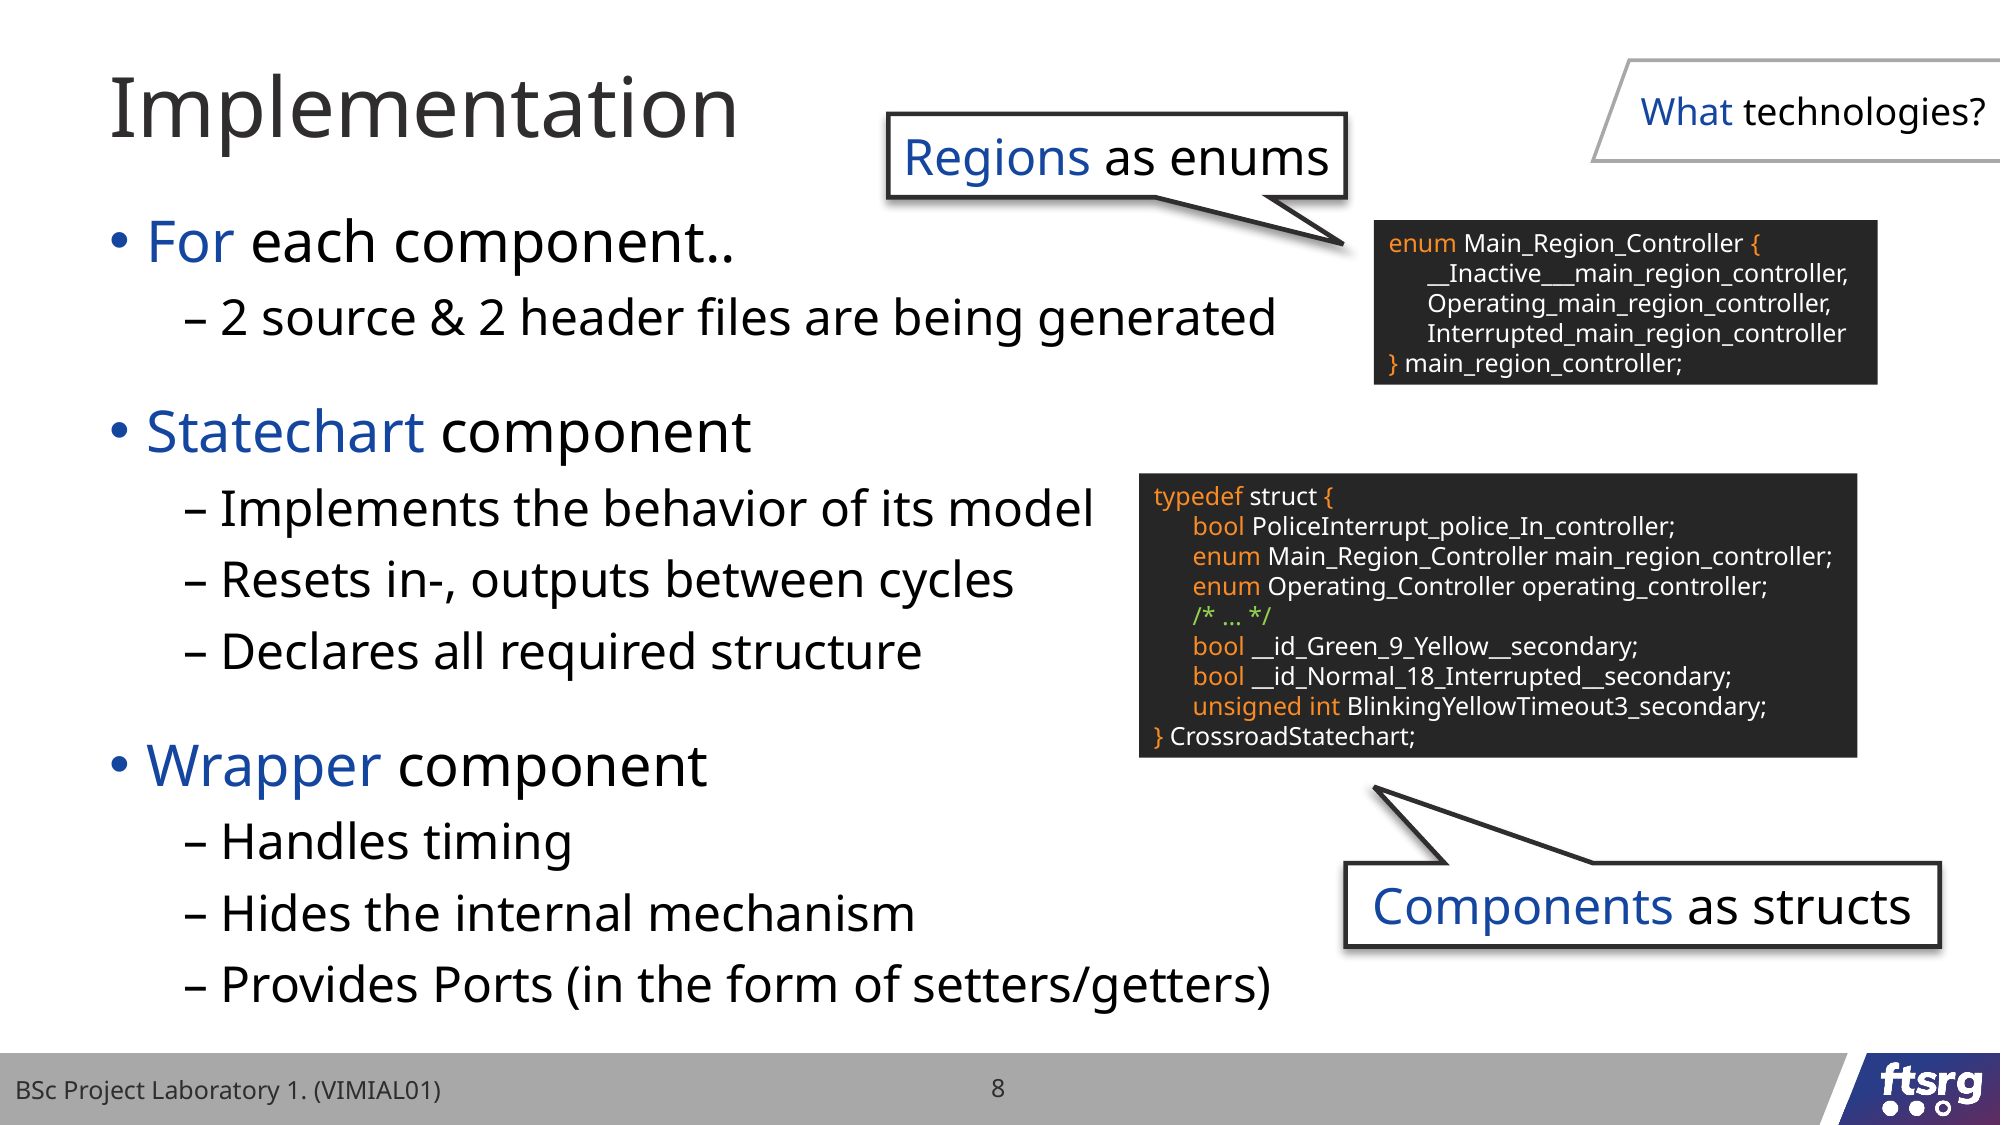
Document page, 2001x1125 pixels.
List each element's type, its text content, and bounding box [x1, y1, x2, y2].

title Implementation [94, 51, 1903, 170]
text_box typedef struct { bool PoliceInterrupt_police_In_controller; enum Main_Region_Controller main_region_controller; enum Operating_Controller operating_controller; /* … */ bool __id_Green_9_Yellow__secondary; bool __id_Normal_18_Interrupted__secondary; unsigned int BlinkingYellowTimeout3_secondary; } CrossroadStatechart; [1139, 473, 1858, 758]
list For each component.. 2 source & 2 header files are being generated Statechart component Implements the behavior of its model Resets in-, outputs between cycles Declares all required structure Wrapper component Handles timing Hides the internal mechanism Provides Ports (in the form of setters/getters) [94, 197, 1903, 1026]
text_box Components as structs [1344, 785, 1941, 948]
slide_number 8 [773, 1057, 1224, 1121]
text_box enum Main_Region_Controller { __Inactive___main_region_controller, Operating_main_region_controller, Interrupted_main_region_controller } main_region_controller; [1373, 220, 1878, 385]
footer BSc Project Laboratory 1. (VIMIAL01) [0, 1057, 675, 1121]
picture [1876, 1058, 1985, 1121]
text_box [1588, 57, 2000, 165]
text_box Regions as enums [887, 112, 1347, 246]
text_box What technologies? [1625, 80, 2000, 140]
